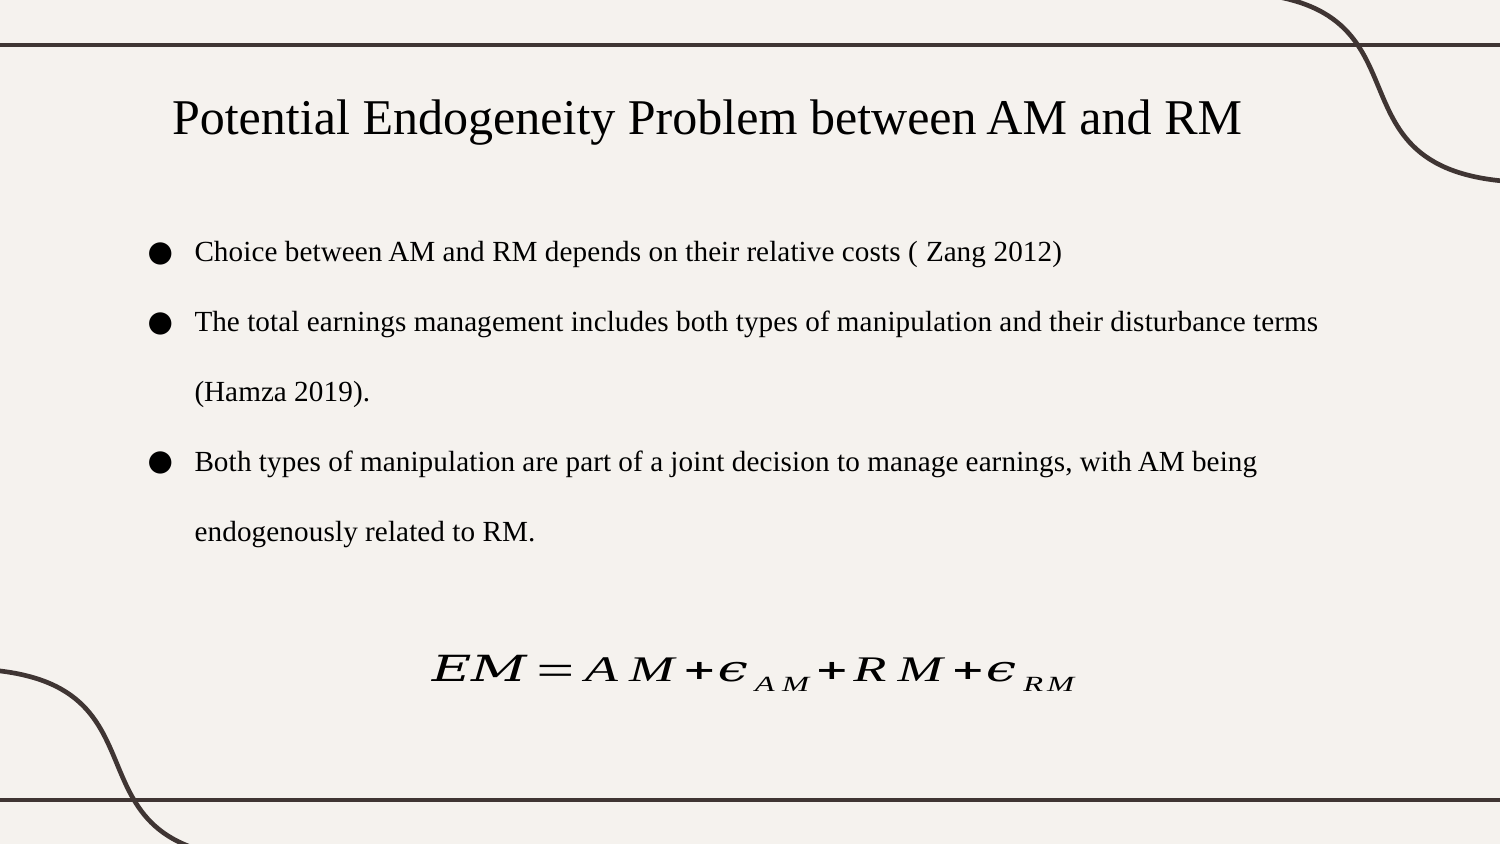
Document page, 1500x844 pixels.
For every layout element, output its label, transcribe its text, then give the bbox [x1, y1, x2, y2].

title Potential Endogeneity Problem between AM and RM [100, 69, 1314, 164]
subtitle Choice between AM and RM depends on their relative costs ( Zang 2012) The total earnings management includes both types of manipulation and their disturbance terms (Hamza 2019). Both types of manipulation are part of a joint decision to manage earnings, with AM being endogenously related to RM. [132, 182, 1375, 539]
